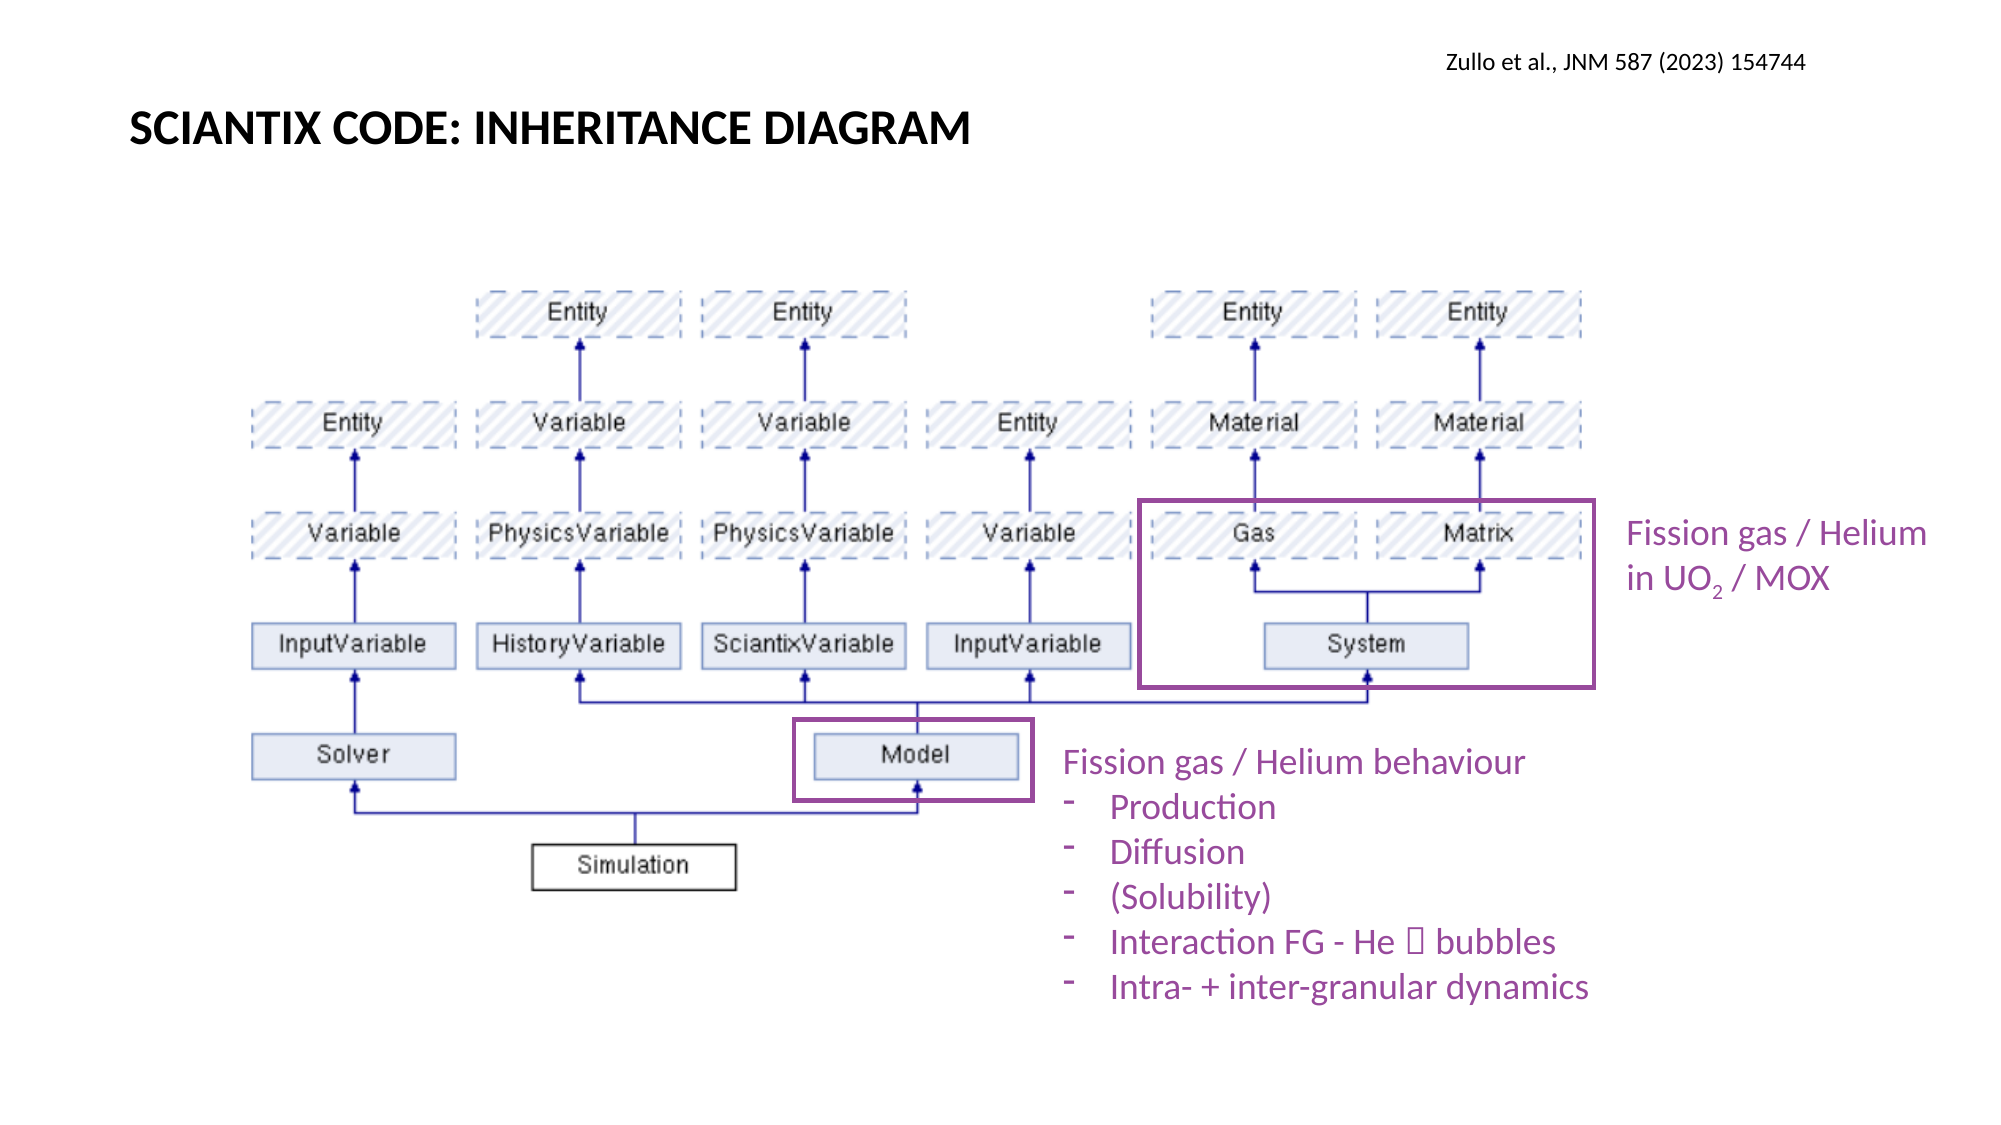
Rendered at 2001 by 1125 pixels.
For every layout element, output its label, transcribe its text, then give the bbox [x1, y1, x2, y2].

text_box Fission gas / Helium in UO2 / MOX [1622, 500, 1946, 612]
text_box Zullo et al., JNM 587 (2023) 154744 [1431, 38, 1856, 83]
picture [201, 264, 1623, 923]
text_box Fission gas / Helium behaviour Production Diffusion (Solubility) Interaction FG - He  bubbles Intra- + inter-granular dynamics [1048, 729, 1747, 1015]
text_box SCIANTIX CODE: INHERITANCE DIAGRAM [114, 86, 988, 162]
